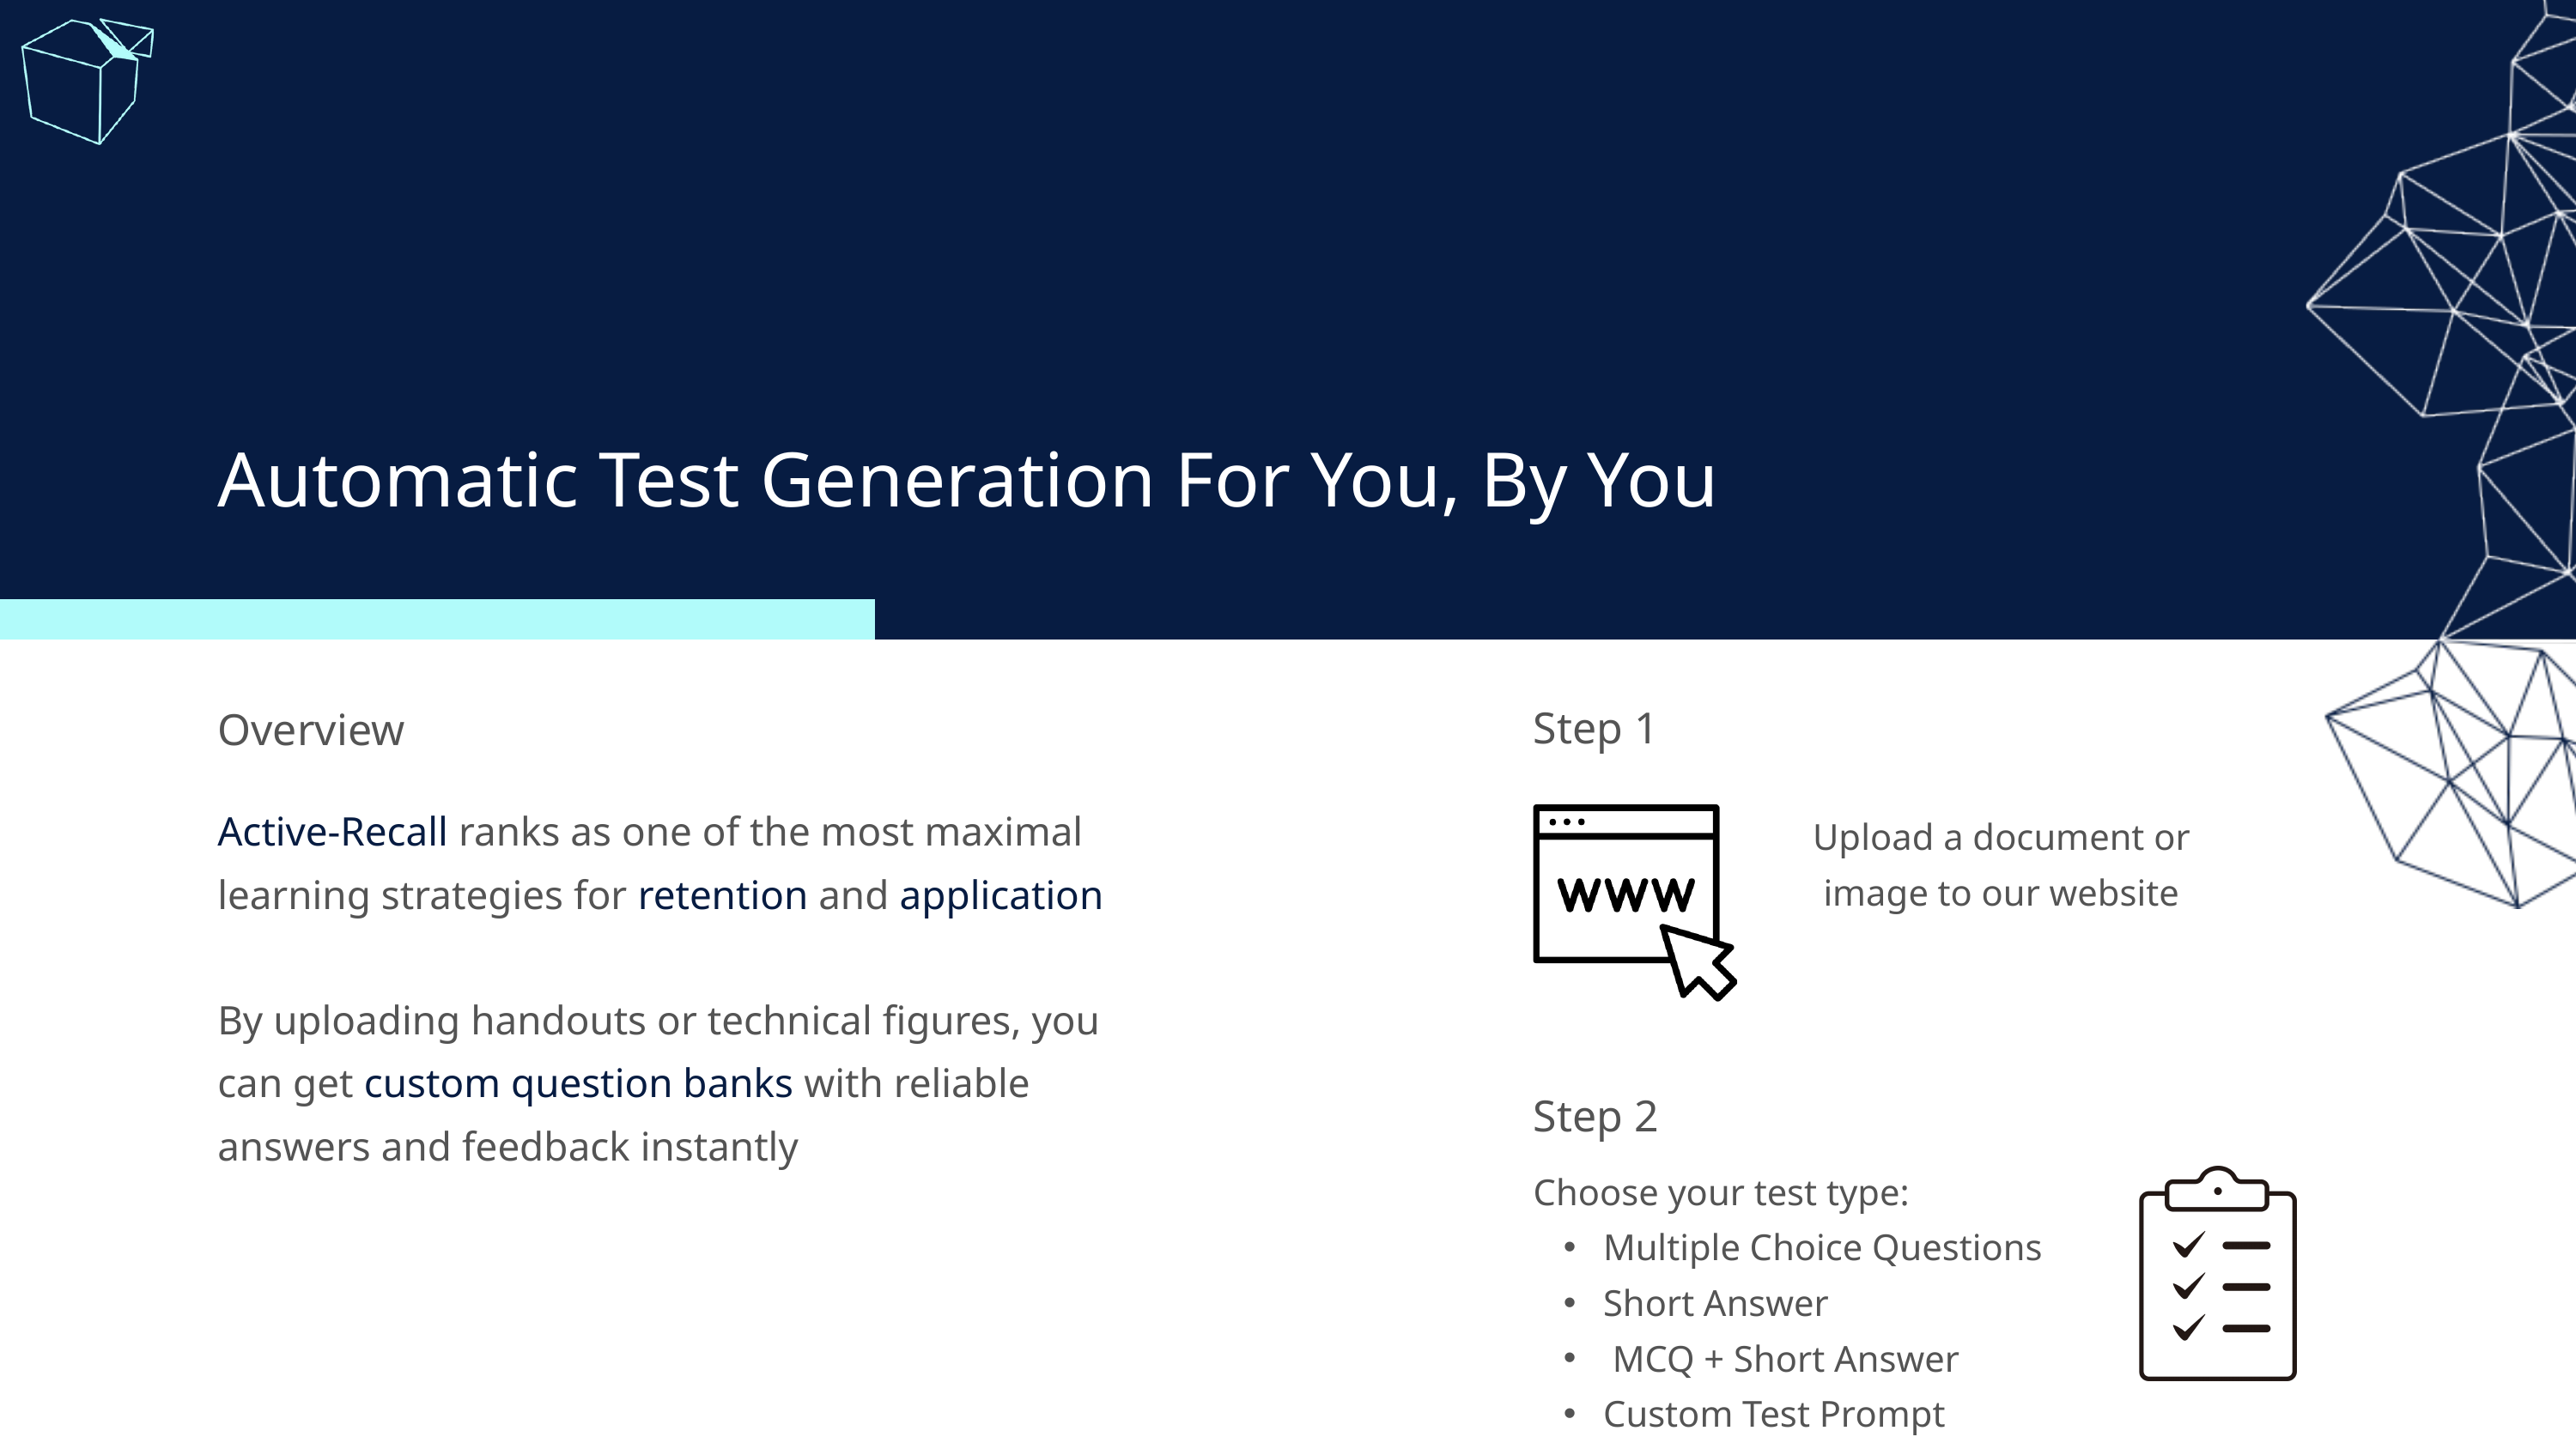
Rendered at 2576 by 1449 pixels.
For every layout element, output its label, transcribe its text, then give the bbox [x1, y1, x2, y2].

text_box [0, 598, 876, 640]
text_box [1533, 804, 1738, 1002]
text_box Step 1 [1533, 692, 2306, 753]
text_box [2139, 1166, 2297, 1381]
text_box [2306, 650, 2576, 909]
text_box Upload a document or image to our website [1775, 802, 2227, 913]
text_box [0, 0, 2576, 640]
text_box Active-Recall ranks as one of the most maximal learning strategies for retention and application By uploading handouts or technical figures, you can get custom question banks with reliable answers and feedback instantly [217, 791, 1135, 1169]
text_box Overview [217, 726, 1135, 755]
text_box Choose your test type: Multiple Choice Questions Short Answer MCQ + Short Answer Custom Test Prompt [1533, 1156, 2081, 1434]
text_box Automatic Test Generation For You, By You [217, 650, 2051, 726]
text_box Step 2 [1533, 1080, 2306, 1141]
